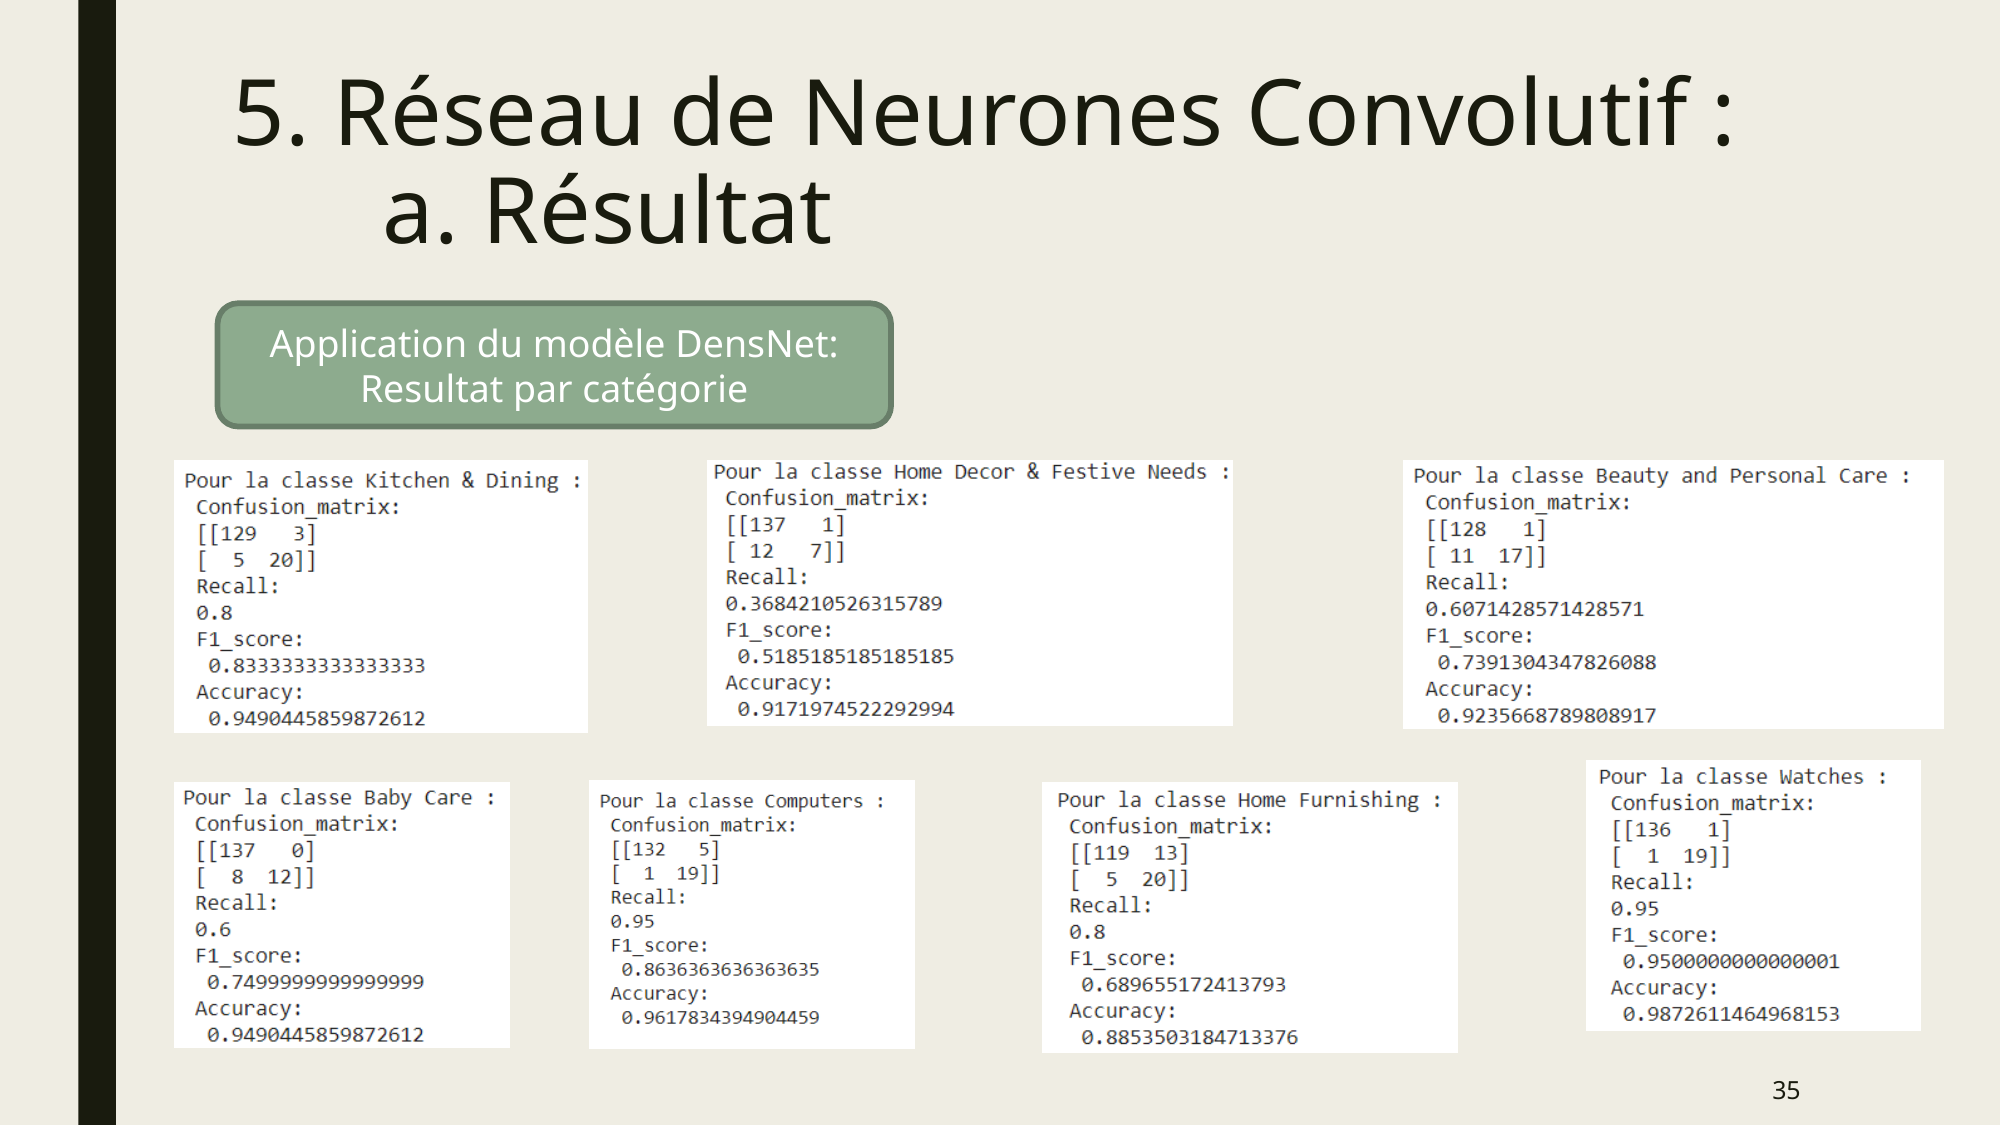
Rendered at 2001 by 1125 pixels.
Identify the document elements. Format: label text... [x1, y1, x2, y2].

picture [174, 782, 510, 1048]
picture [1586, 760, 1921, 1031]
picture [1403, 460, 1944, 729]
picture [707, 460, 1233, 726]
text_box Application du modèle DensNet: Resultat par catégorie [214, 300, 894, 430]
slide_number 35 [1553, 1058, 1816, 1125]
picture [174, 460, 588, 733]
title 5. Réseau de Neurones Convolutif : a. Résultat [217, 59, 1793, 304]
picture [1042, 782, 1458, 1053]
picture [589, 780, 915, 1049]
